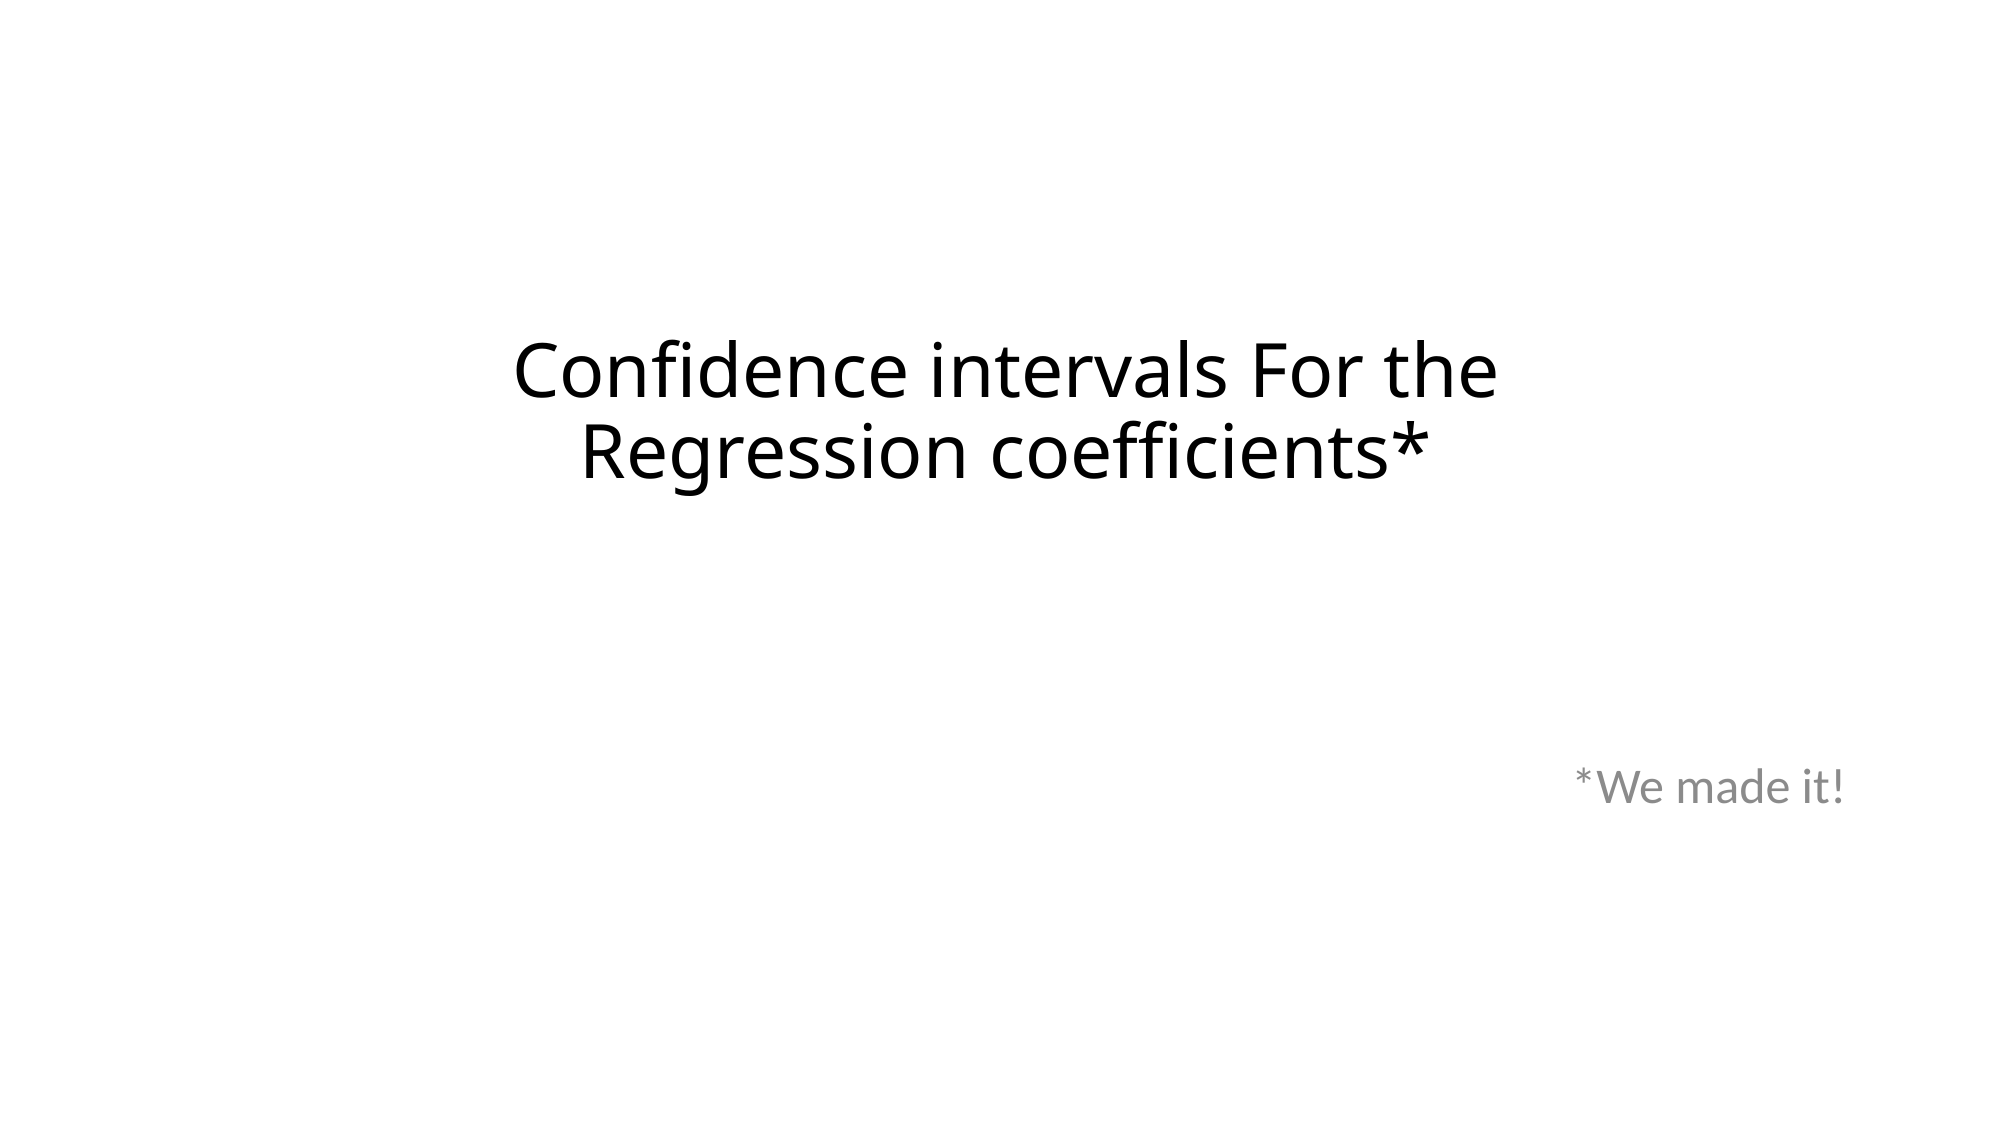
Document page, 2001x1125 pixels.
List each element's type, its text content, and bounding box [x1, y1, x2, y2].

title Confidence intervals For the Regression coefficients* [368, 78, 1644, 749]
list *We made it! [136, 752, 1862, 999]
